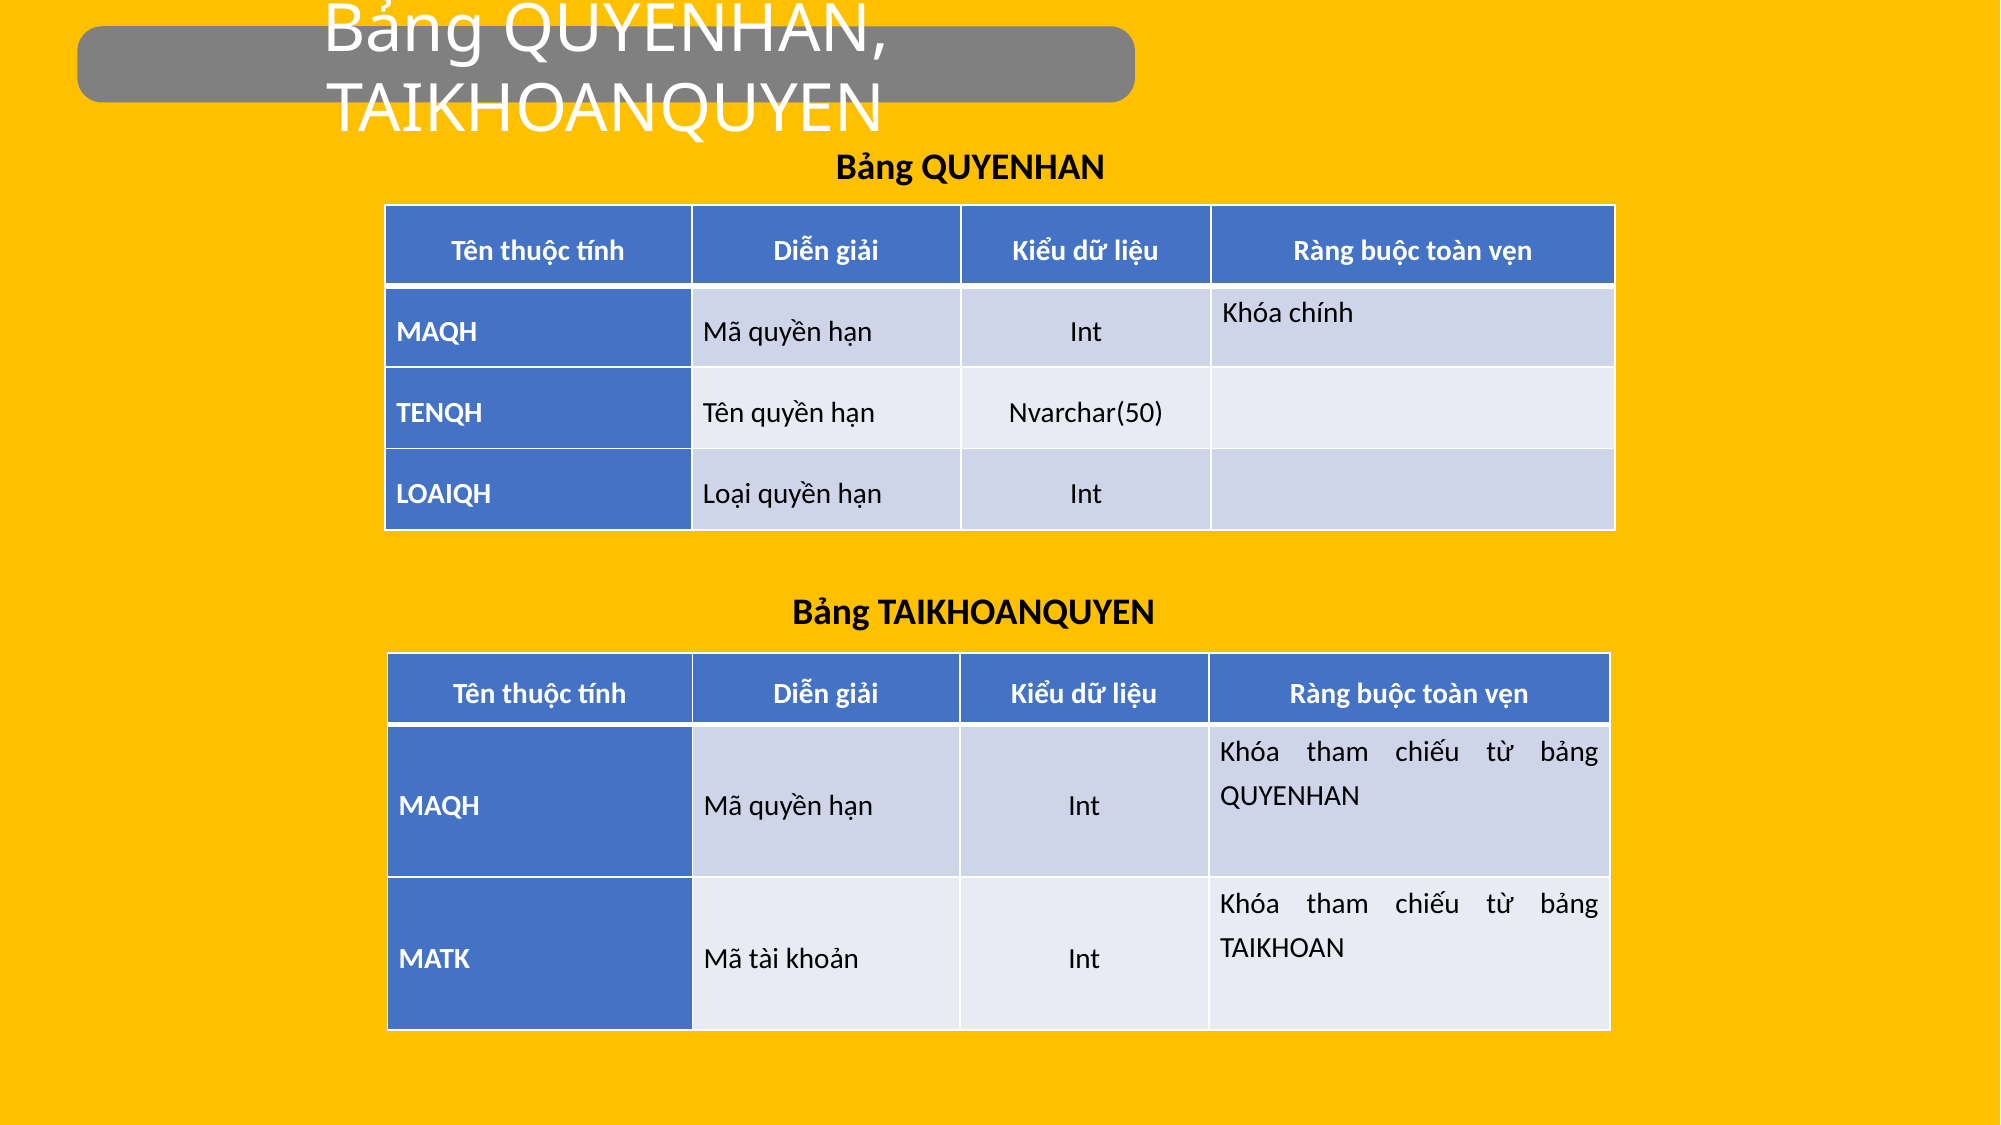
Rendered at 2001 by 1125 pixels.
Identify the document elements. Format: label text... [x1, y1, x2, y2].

table_cell Nvarchar(50) [962, 368, 1210, 448]
table_cell Mã tài khoản [693, 878, 959, 1029]
table_cell Mã quyền hạn [693, 289, 960, 366]
table_cell [1212, 368, 1614, 448]
table_cell Khóa tham chiếu từ bảng TAIKHOAN [1210, 878, 1609, 1029]
table_cell TENQH [386, 368, 691, 448]
table_cell Int [962, 289, 1210, 366]
text_box Bảng TAIKHOANQUYEN [777, 579, 1209, 640]
table_header Kiểu dữ liệu [962, 206, 1210, 283]
table_header Diễn giải [693, 654, 959, 722]
table_cell MAQH [388, 727, 692, 876]
table_header Tên thuộc tính [388, 654, 692, 722]
table_cell Int [962, 449, 1210, 529]
table_cell MAQH [386, 289, 691, 366]
table_cell LOAIQH [386, 449, 691, 529]
table_header Ràng buộc toàn vẹn [1212, 206, 1614, 283]
table_cell [1212, 449, 1614, 529]
table_cell Int [961, 878, 1208, 1029]
text_box Bảng QUYENHAN [821, 134, 1179, 195]
table_cell Tên quyền hạn [693, 368, 960, 448]
text_box Bảng QUYENHAN, TAIKHOANQUYEN [76, 25, 1136, 104]
table_cell Loại quyền hạn [693, 449, 960, 529]
table_header Tên thuộc tính [386, 206, 691, 283]
table_header Kiểu dữ liệu [961, 654, 1208, 722]
table_cell MATK [388, 878, 692, 1029]
table_header Ràng buộc toàn vẹn [1210, 654, 1609, 722]
table_cell Khóa chính [1212, 289, 1614, 366]
table_cell Int [961, 727, 1208, 876]
table_cell Khóa tham chiếu từ bảng QUYENHAN [1210, 727, 1609, 876]
table_cell Mã quyền hạn [693, 727, 959, 876]
table_header Diễn giải [693, 206, 960, 283]
